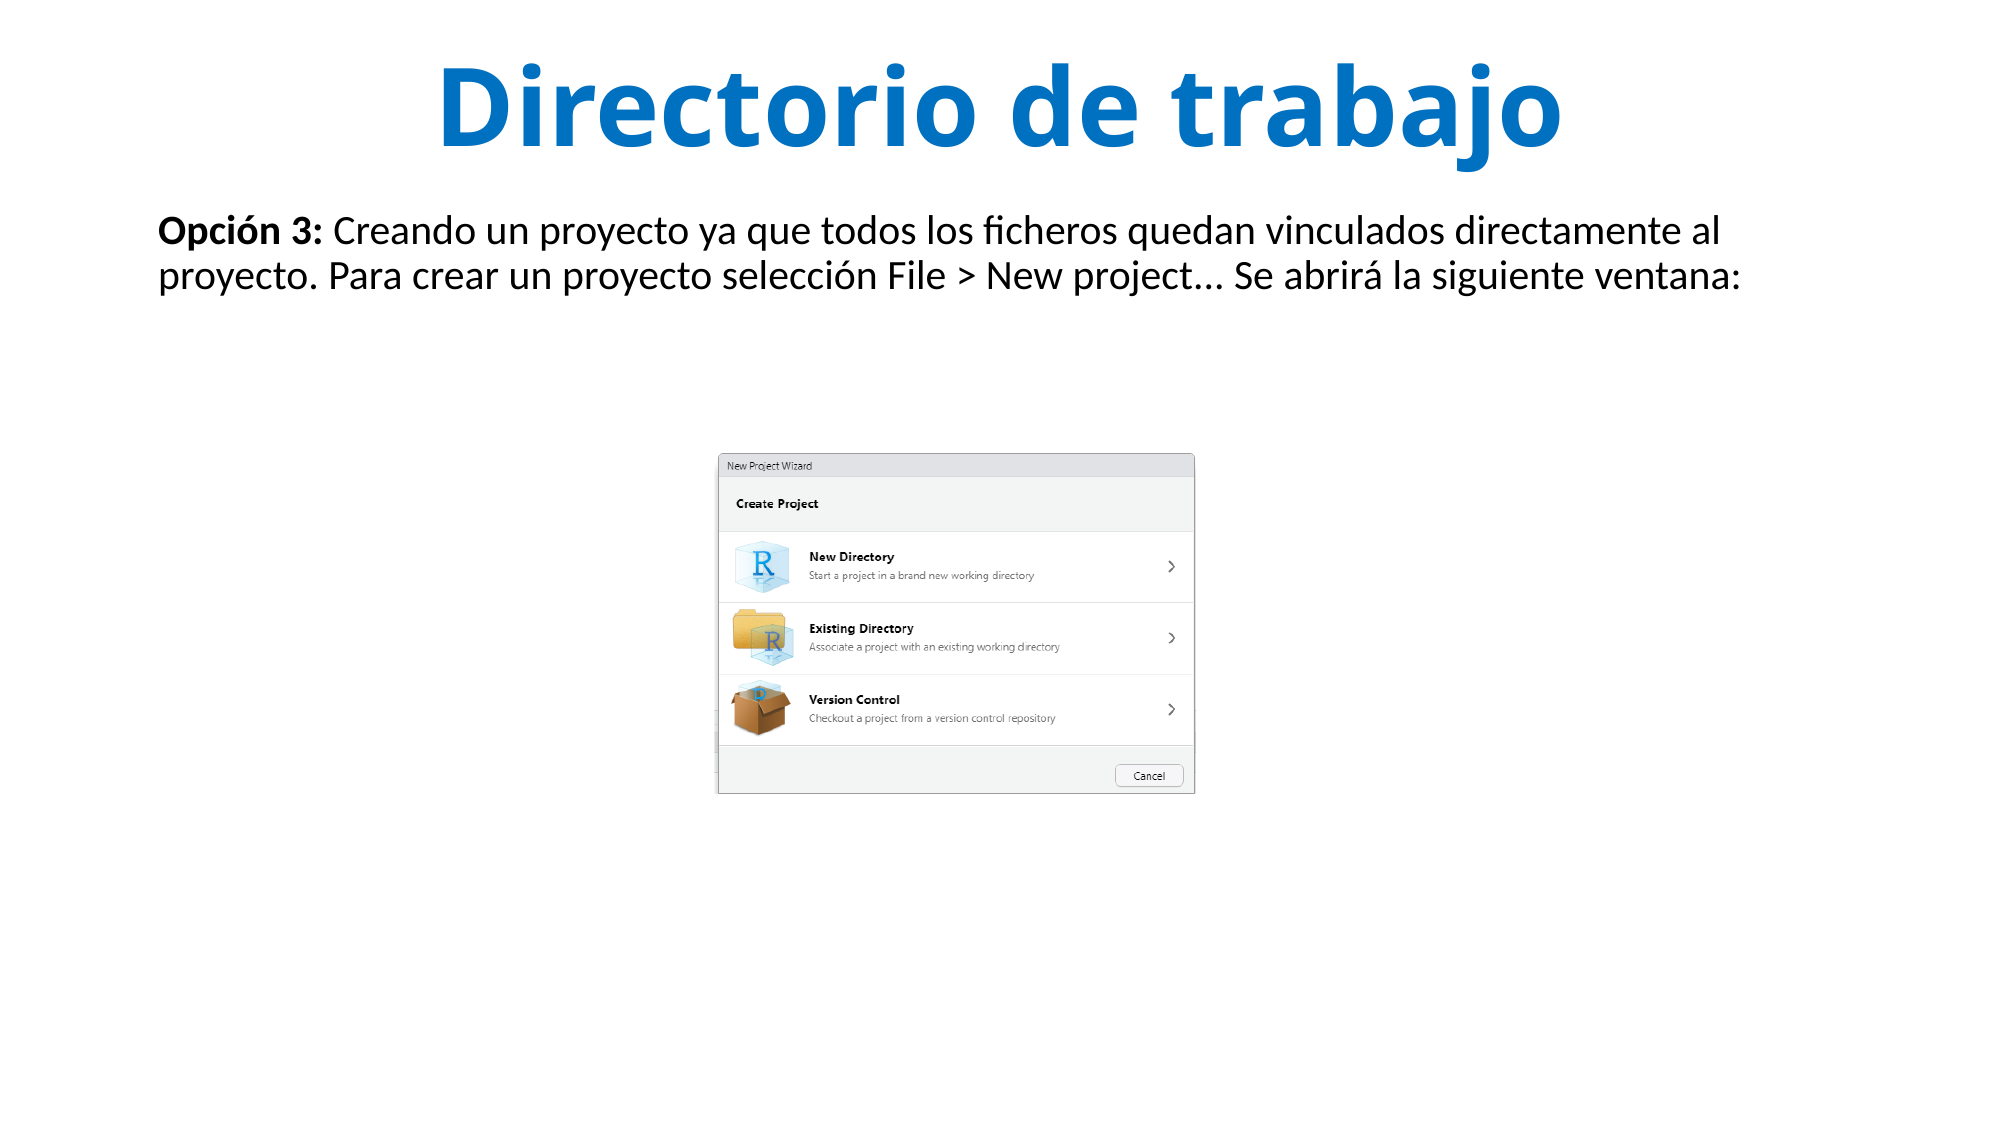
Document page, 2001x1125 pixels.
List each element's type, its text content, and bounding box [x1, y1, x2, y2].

subtitle Opción 3: Creando un proyecto ya que todos los ficheros quedan vinculados directamente al proyecto. Para crear un proyecto selección File > New project... Se abrirá la siguiente ventana: [143, 201, 1899, 353]
picture [714, 448, 1196, 794]
title Directorio de trabajo [249, 44, 1750, 178]
